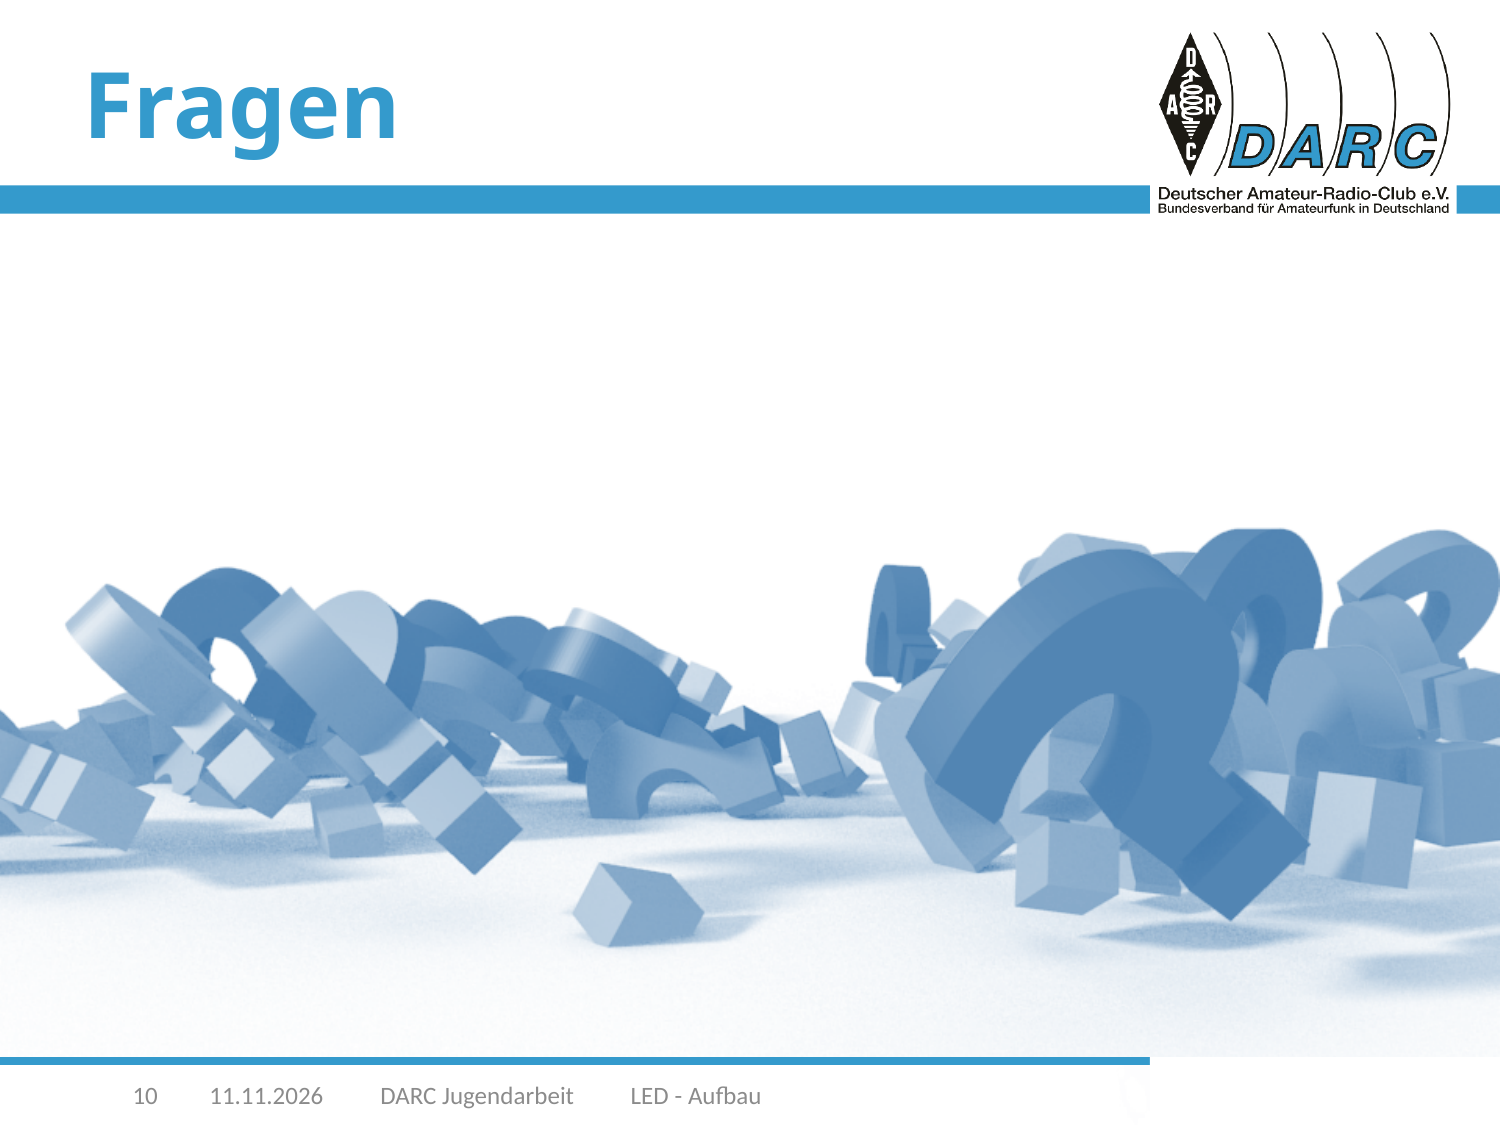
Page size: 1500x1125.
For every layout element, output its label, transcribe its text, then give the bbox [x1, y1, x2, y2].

footer LED - Aufbau [615, 1065, 1150, 1125]
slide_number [194, 1065, 345, 1125]
slide_number 10 [103, 1065, 173, 1125]
picture [1158, 30, 1457, 214]
